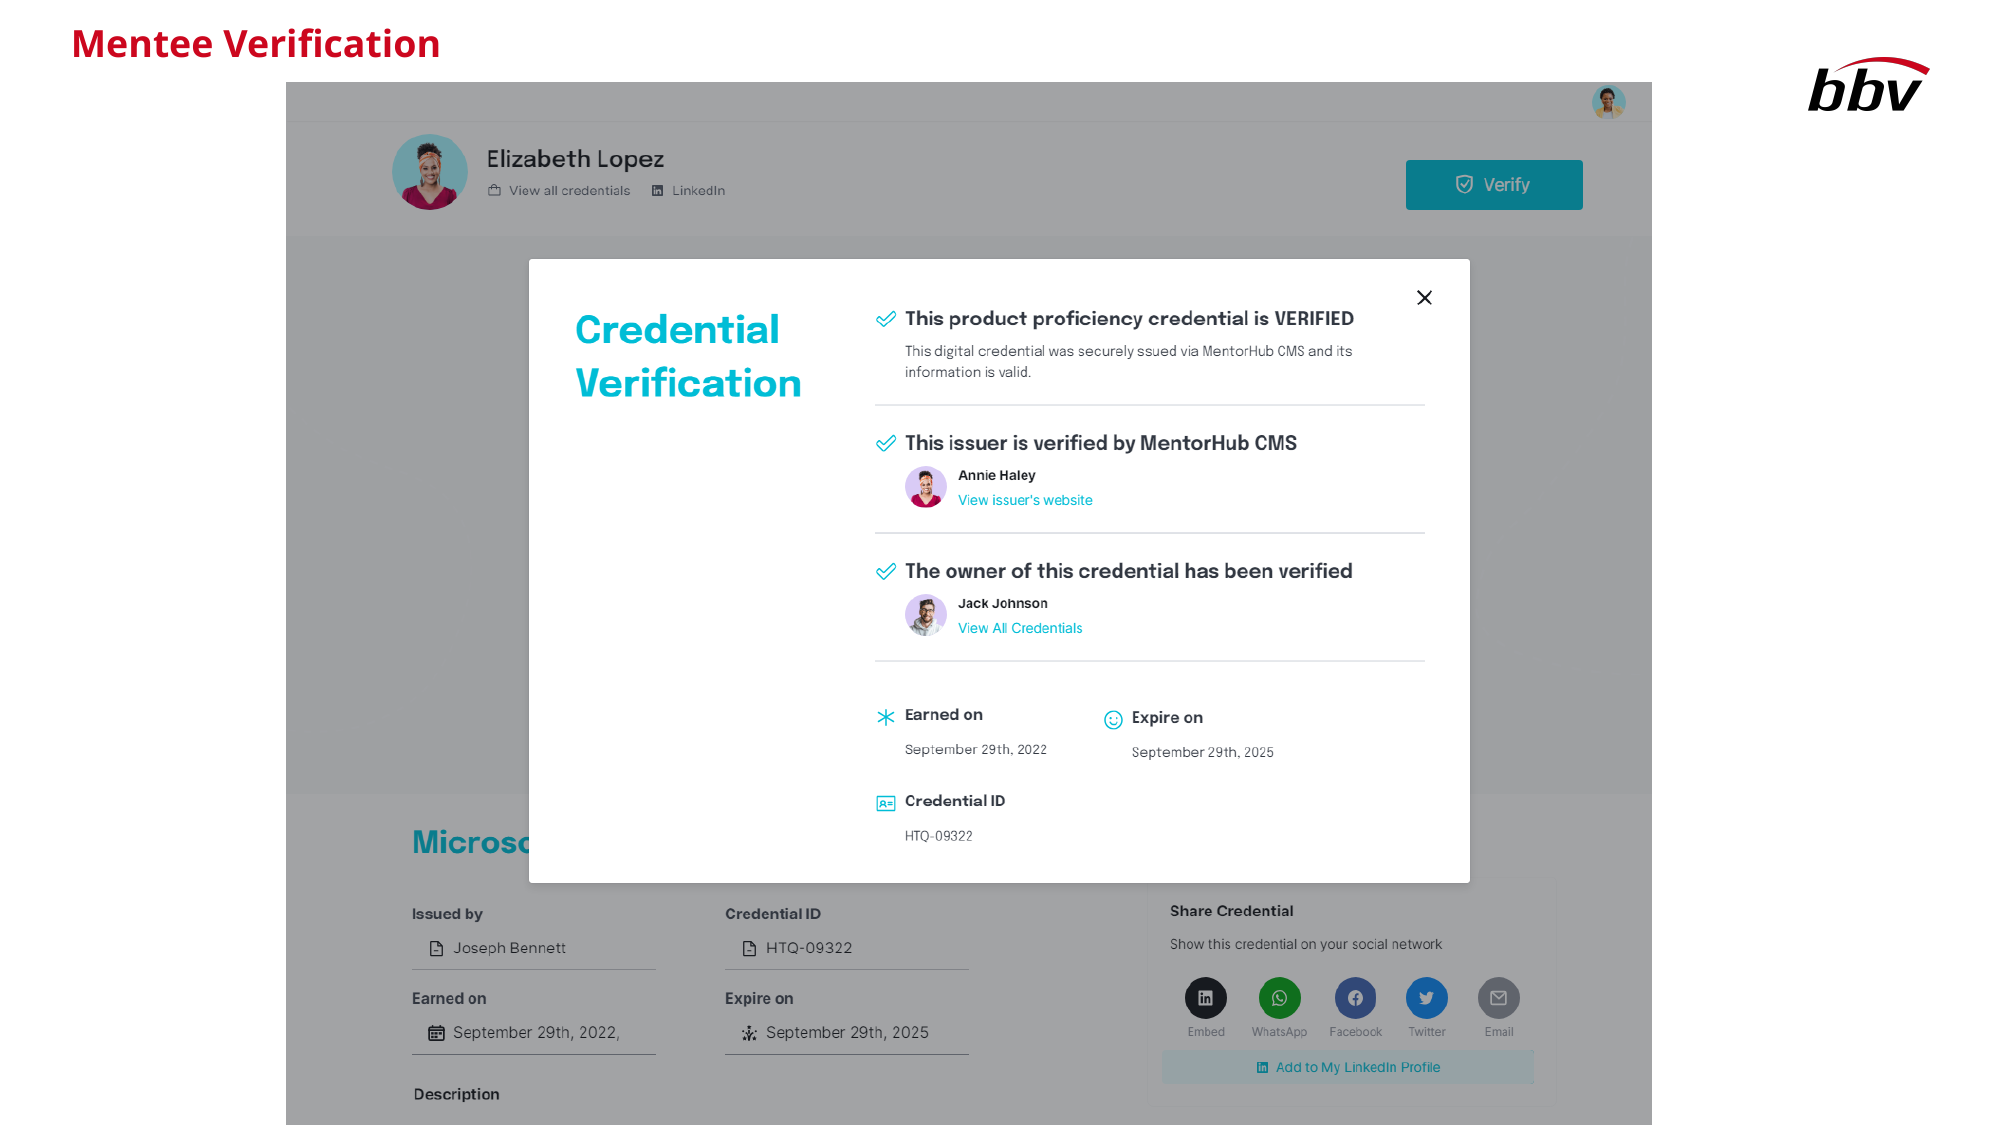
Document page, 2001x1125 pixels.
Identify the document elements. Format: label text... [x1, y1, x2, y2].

picture [1808, 57, 1930, 111]
title Mentee Verification [70, 0, 1666, 86]
picture [286, 82, 1653, 1125]
